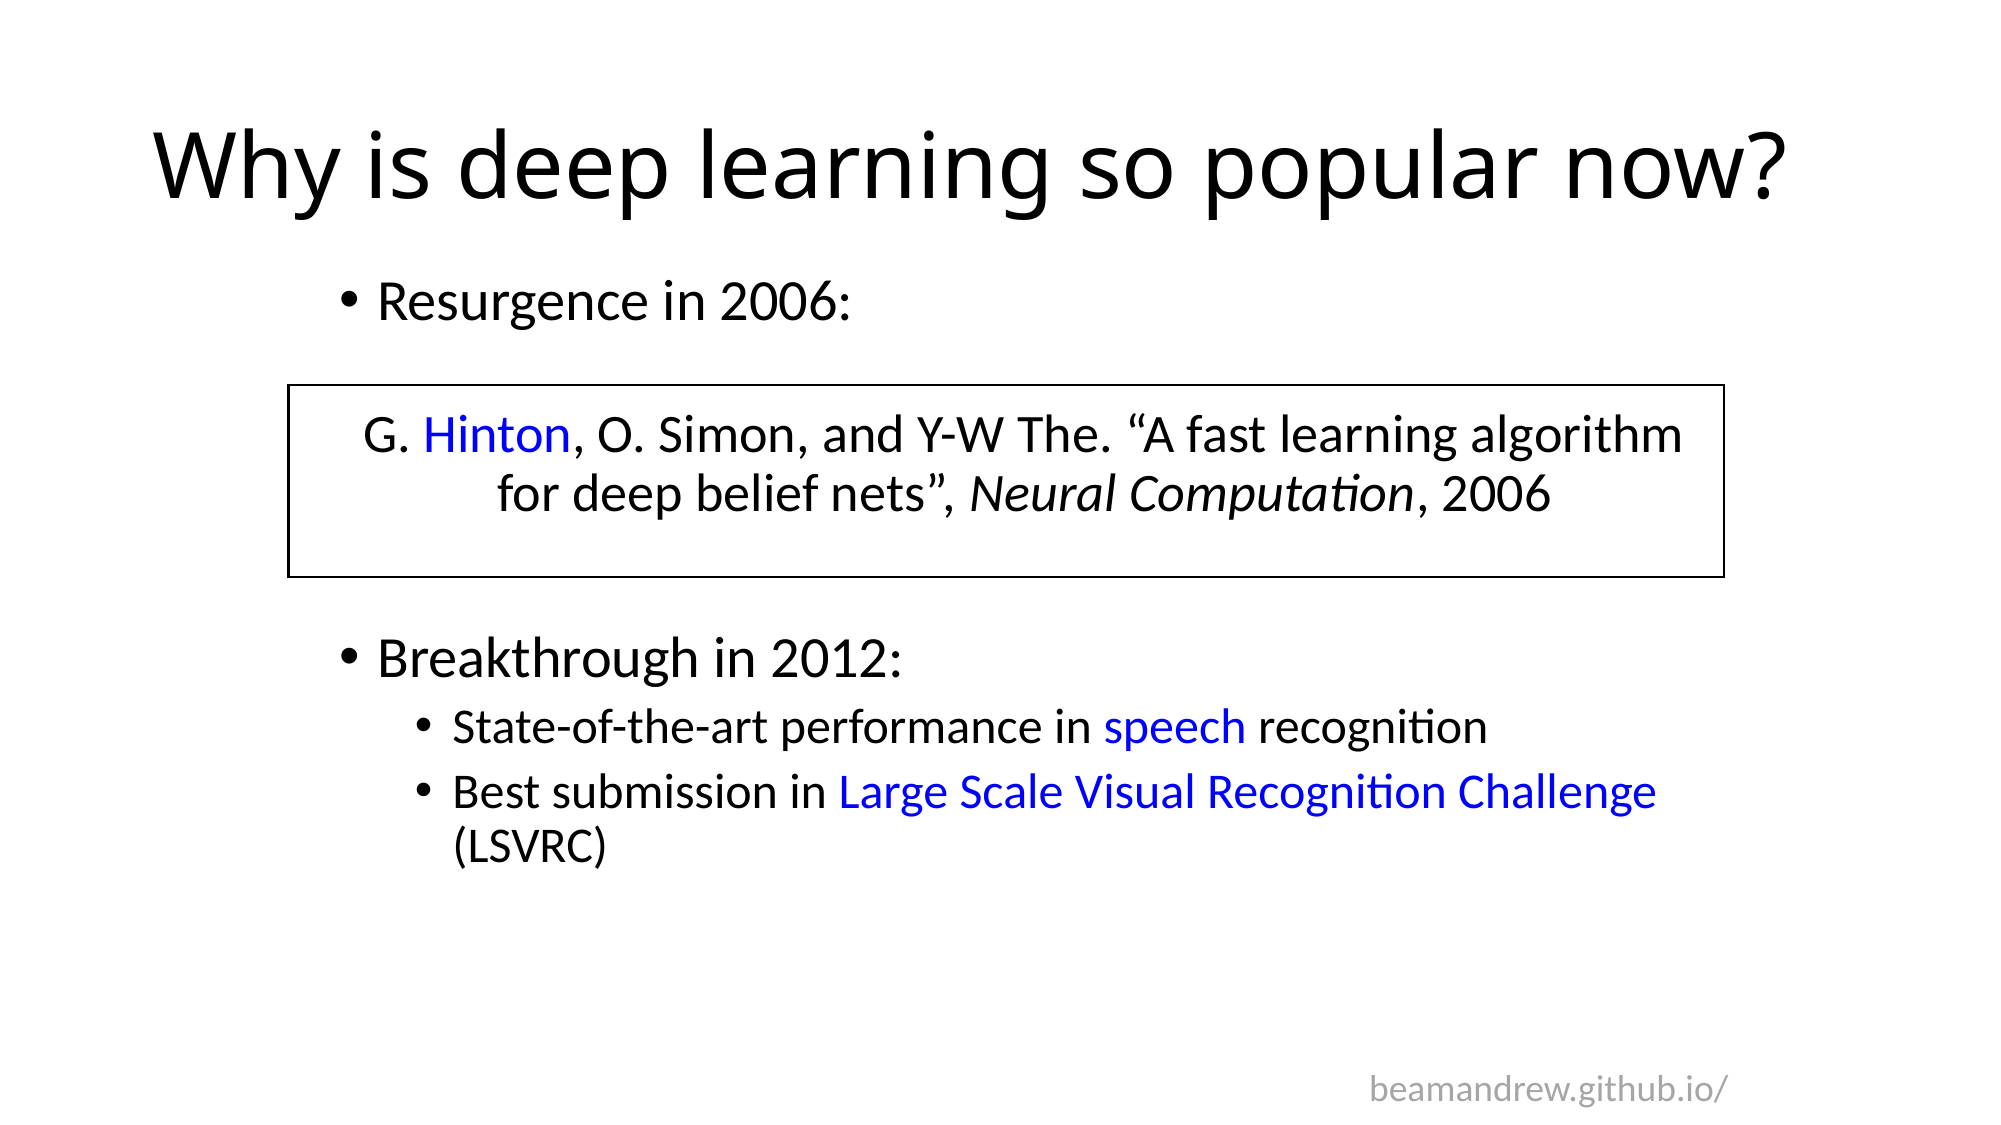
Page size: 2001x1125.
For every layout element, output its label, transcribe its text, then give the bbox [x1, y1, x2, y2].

text_box beamandrew.github.io/ [1354, 1056, 1796, 1116]
list Resurgence in 2006: G. Hinton, O. Simon, and Y-W The. “A fast learning algorithm for deep belief nets”, Neural Computation, 2006 Breakthrough in 2012: State-of-the-art performance in speech recognition Best submission in Large Scale Visual Recognition Challenge (LSVRC) [324, 578, 1725, 1005]
list Resurgence in 2006: G. Hinton, O. Simon, and Y-W The. “A fast learning algorithm for deep belief nets”, Neural Computation, 2006 Breakthrough in 2012: State-of-the-art performance in speech recognition Best submission in Large Scale Visual Recognition Challenge (LSVRC) [324, 262, 1725, 384]
text_box [287, 384, 1725, 578]
title Why is deep learning so popular now? [137, 59, 1863, 278]
